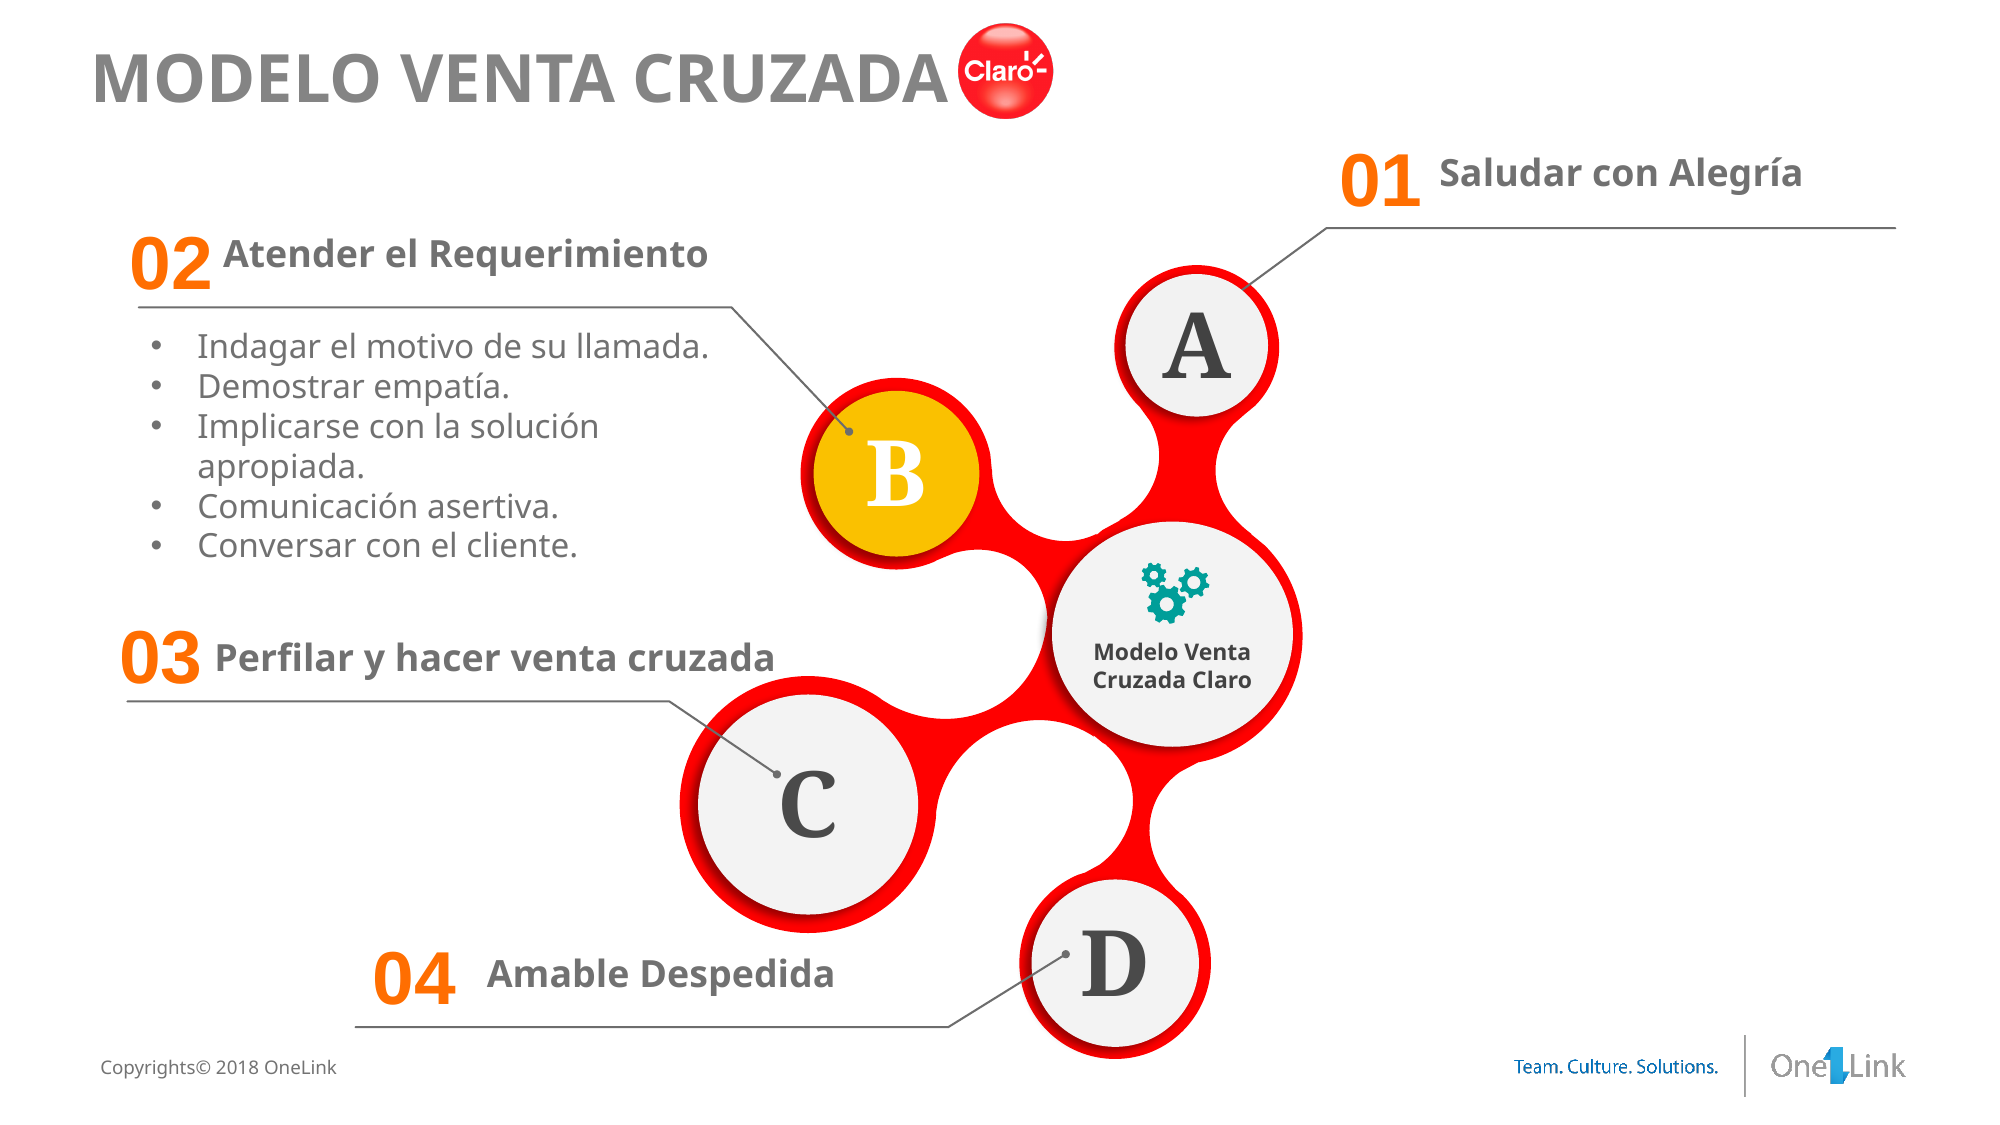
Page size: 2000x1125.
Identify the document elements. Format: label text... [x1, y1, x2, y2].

text_box D [1029, 877, 1202, 1049]
text_box [1113, 263, 1251, 335]
text_box [826, 305, 1305, 1062]
text_box Indagar el motivo de su llamada. Demostrar empatía. Implicarse con la solución apropiada. Comunicación asertiva. Conversar con el cliente. [135, 317, 771, 572]
text_box [677, 651, 1091, 936]
picture [874, 3, 1137, 139]
text_box [126, 700, 782, 779]
text_box [354, 950, 1070, 1028]
text_box Atender el Requerimiento [208, 222, 725, 282]
text_box MODELO VENTA CRUZADA [75, 13, 2000, 149]
text_box Saludar con Alegría [1424, 142, 1847, 202]
text_box 02 [114, 207, 237, 294]
text_box B [811, 388, 982, 559]
text_box A [1123, 271, 1271, 419]
picture [1467, 1014, 1947, 1115]
text_box Perfilar y hacer venta cruzada [199, 626, 850, 686]
text_box Modelo Venta Cruzada Claro [1049, 519, 1296, 749]
text_box [771, 347, 854, 436]
text_box Amable Despedida [472, 942, 944, 1003]
text_box [798, 425, 816, 520]
text_box 04 [357, 921, 480, 1008]
text_box C [695, 692, 921, 917]
text_box [138, 306, 742, 317]
text_box 01 [1324, 123, 1447, 210]
text_box 03 [104, 601, 227, 687]
text_box [1243, 227, 1897, 306]
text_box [1140, 562, 1210, 625]
